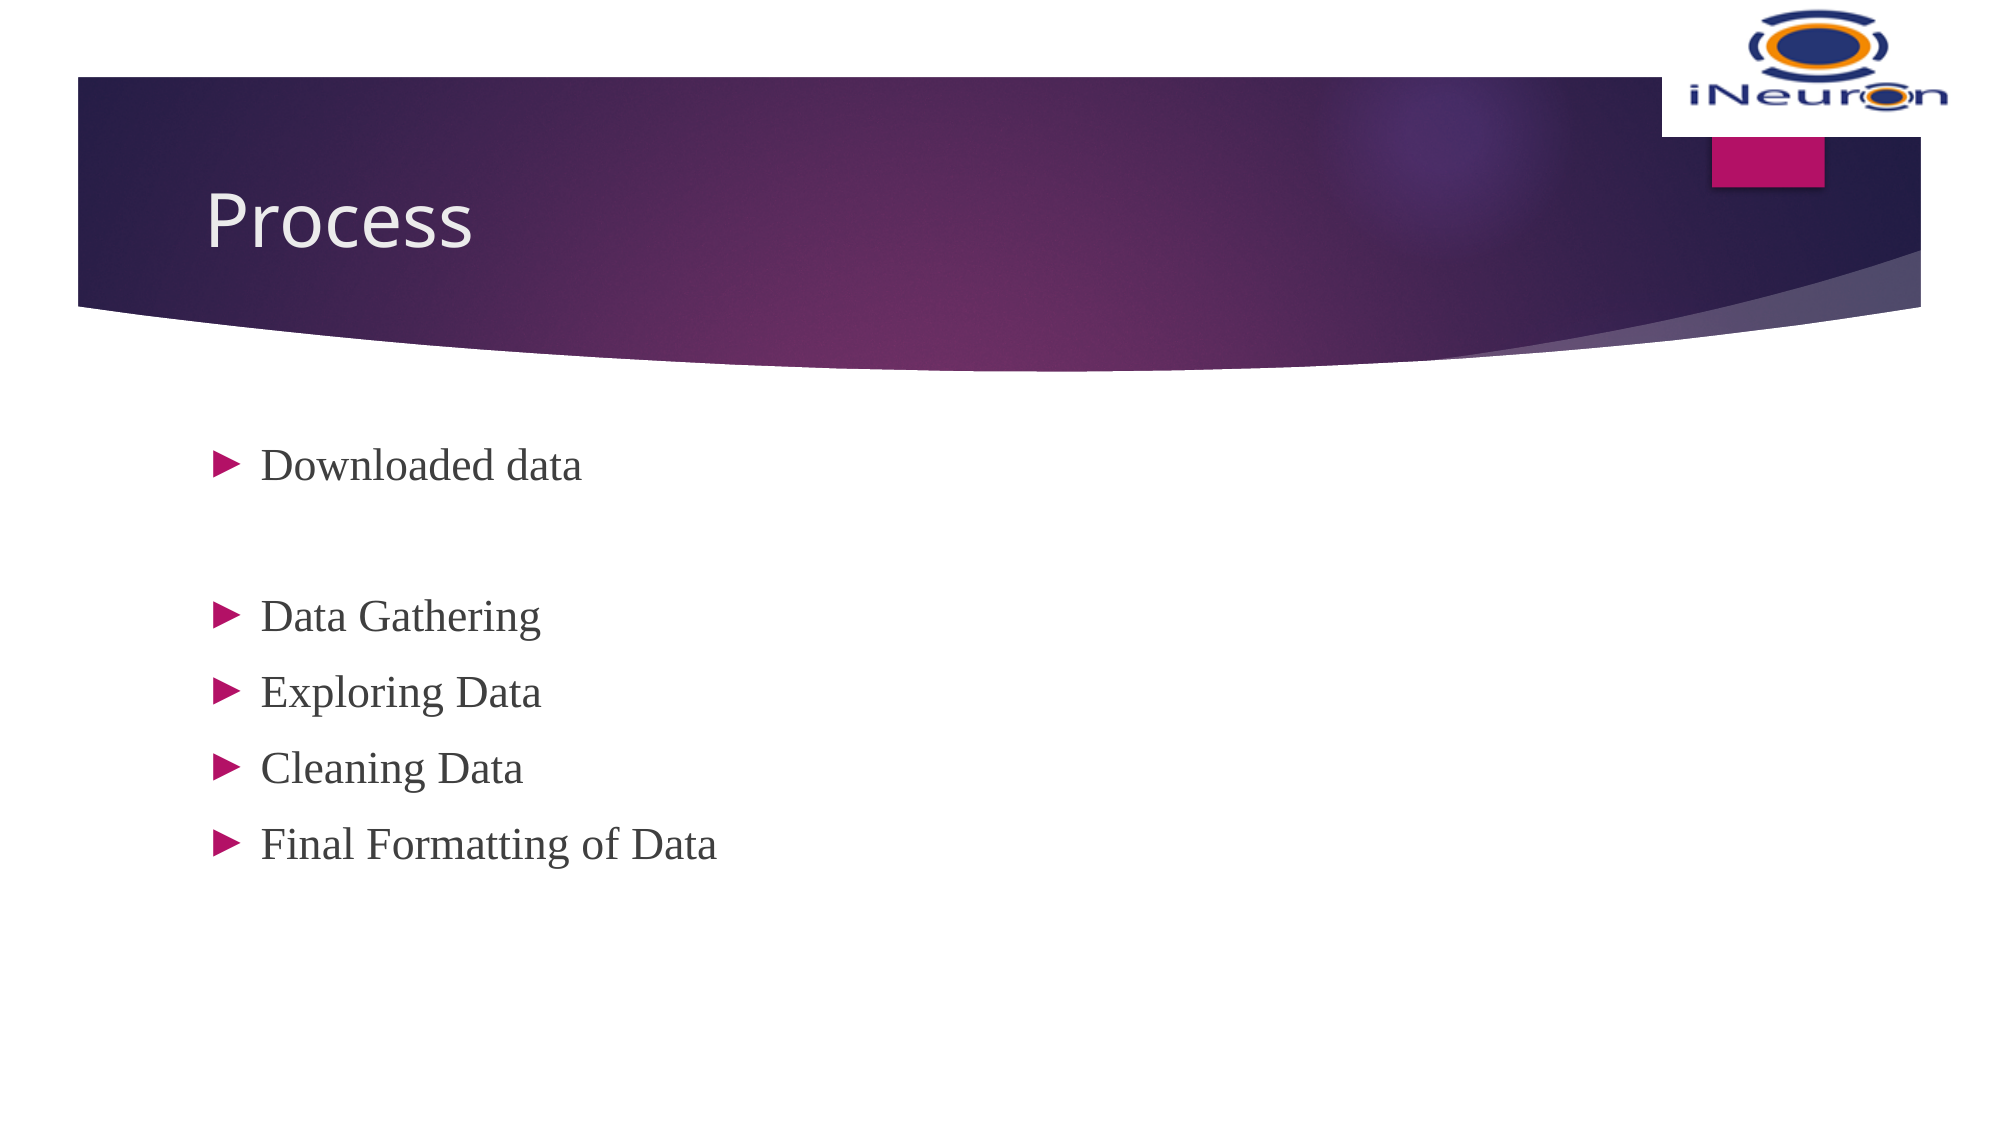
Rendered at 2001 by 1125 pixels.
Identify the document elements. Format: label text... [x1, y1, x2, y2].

list Downloaded data Data Gathering Exploring Data Cleaning Data Final Formatting of Data [189, 427, 1638, 988]
table_cell 500 [1521, 315, 1734, 354]
title Process [189, 159, 1627, 276]
picture [79, 0, 1976, 371]
